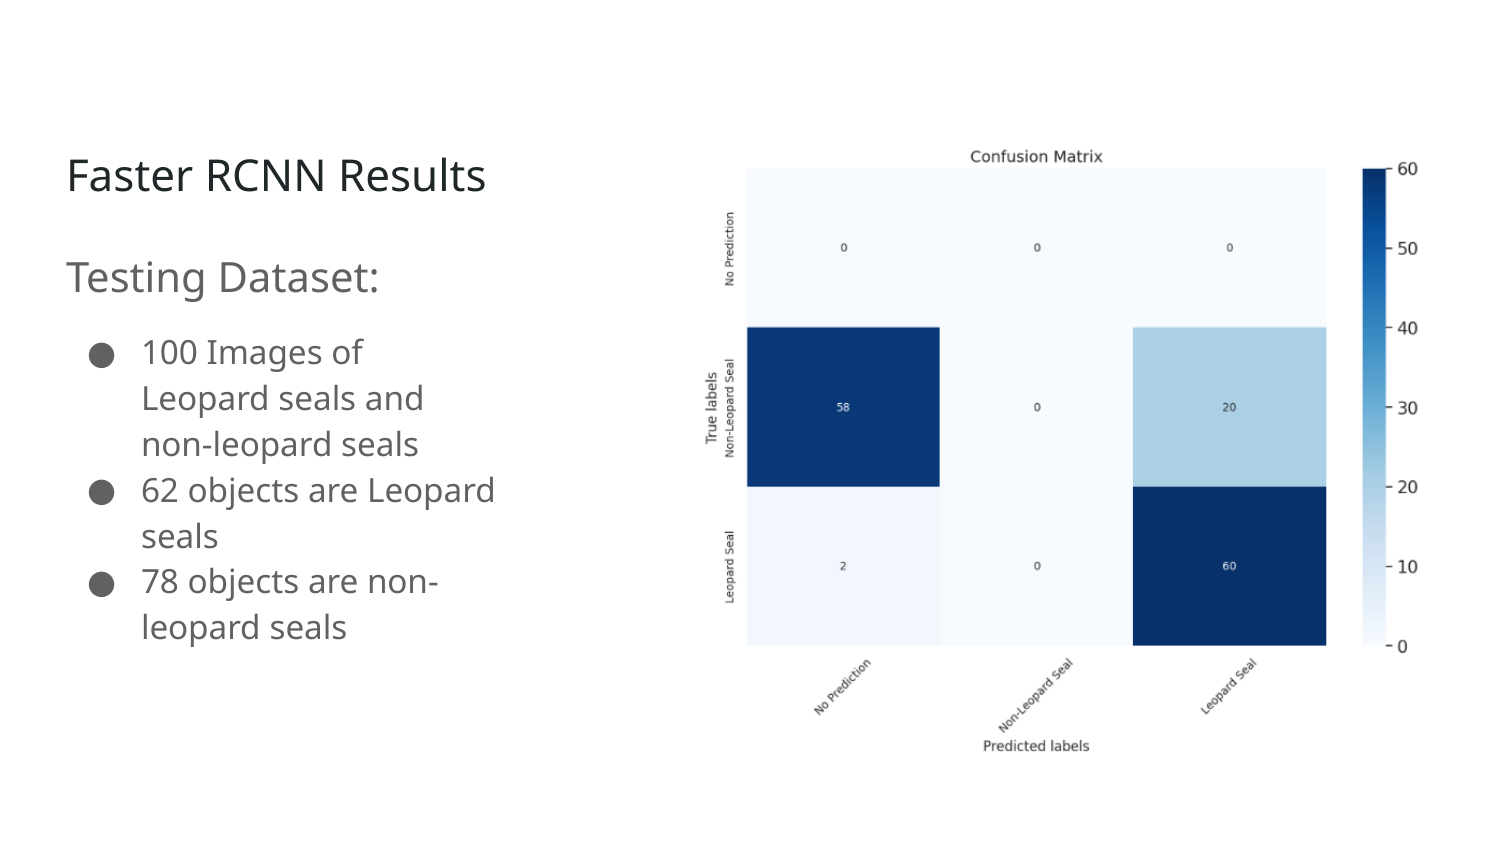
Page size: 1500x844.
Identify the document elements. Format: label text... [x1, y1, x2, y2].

title Faster RCNN Results [51, 91, 512, 216]
picture [698, 141, 1439, 767]
list Testing Dataset: 100 Images of Leopard seals and non-leopard seals 62 objects are Leopard seals 78 objects are non-leopard seals [51, 227, 512, 750]
